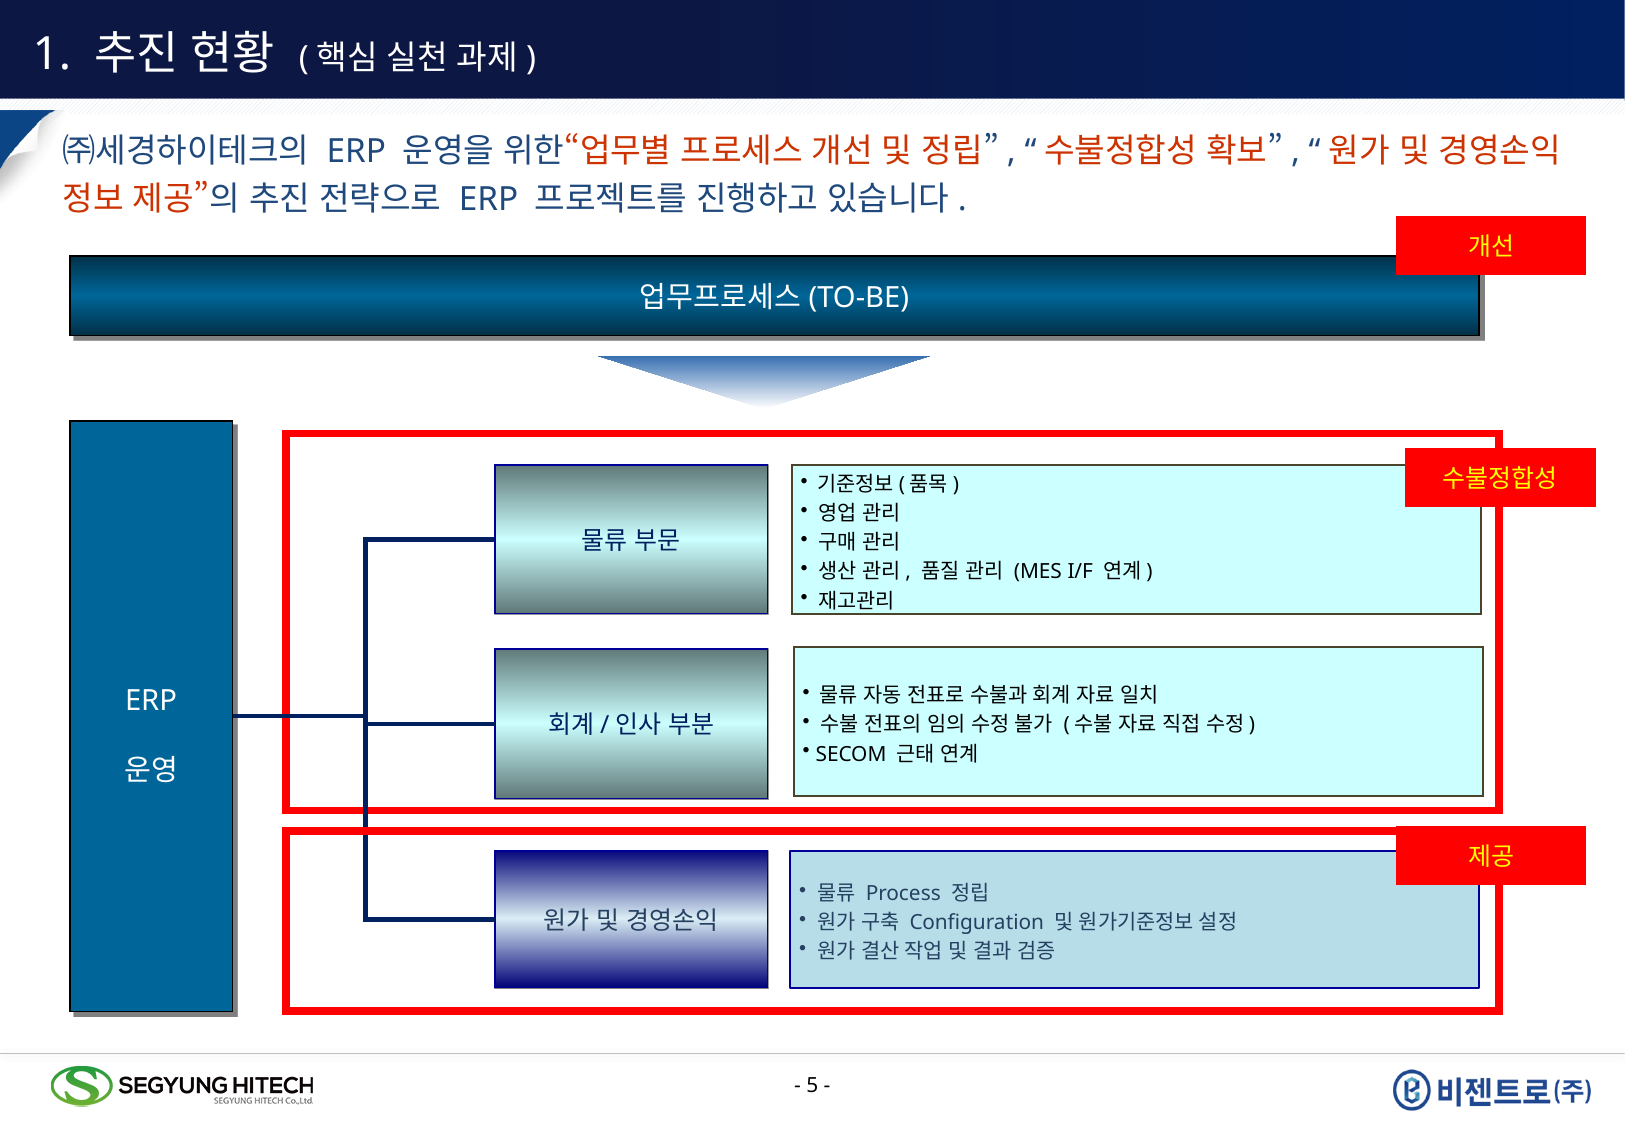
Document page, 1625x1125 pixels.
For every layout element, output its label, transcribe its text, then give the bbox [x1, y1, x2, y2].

text_box [285, 433, 1499, 811]
text_box ERP 운영 [69, 420, 233, 1012]
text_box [232, 715, 496, 920]
text_box 1. 추진 현황 (핵심 실천 과제) [32, 21, 1037, 82]
text_box ㈜세경하이테크의 ERP 운영을 위한“업무별 프로세스 개선 및 정립”, “수불정합성 확보”, “원가 및 경영손익 정보 제공”의 추진 전략으로 ERP 프로젝트를 진행하고 있습니다. [47, 113, 1618, 225]
text_box 물류 자동 전표로 수불과 회계 자료 일치 수불 전표의 임의 수정 불가 (수불 자료 직접 수정) SECOM 근태 연계 [793, 646, 1483, 796]
text_box 개선 [1399, 219, 1583, 271]
text_box 업무프로세스(TO-BE) [69, 255, 1480, 336]
picture [0, 110, 107, 208]
picture [51, 1066, 313, 1107]
text_box [285, 831, 1499, 1012]
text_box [232, 539, 496, 714]
text_box 제공 [1399, 830, 1583, 882]
text_box 수불정합성 [1408, 451, 1592, 503]
text_box [597, 355, 931, 409]
text_box 회계/인사 부분 [500, 649, 768, 799]
picture [1391, 1069, 1592, 1111]
